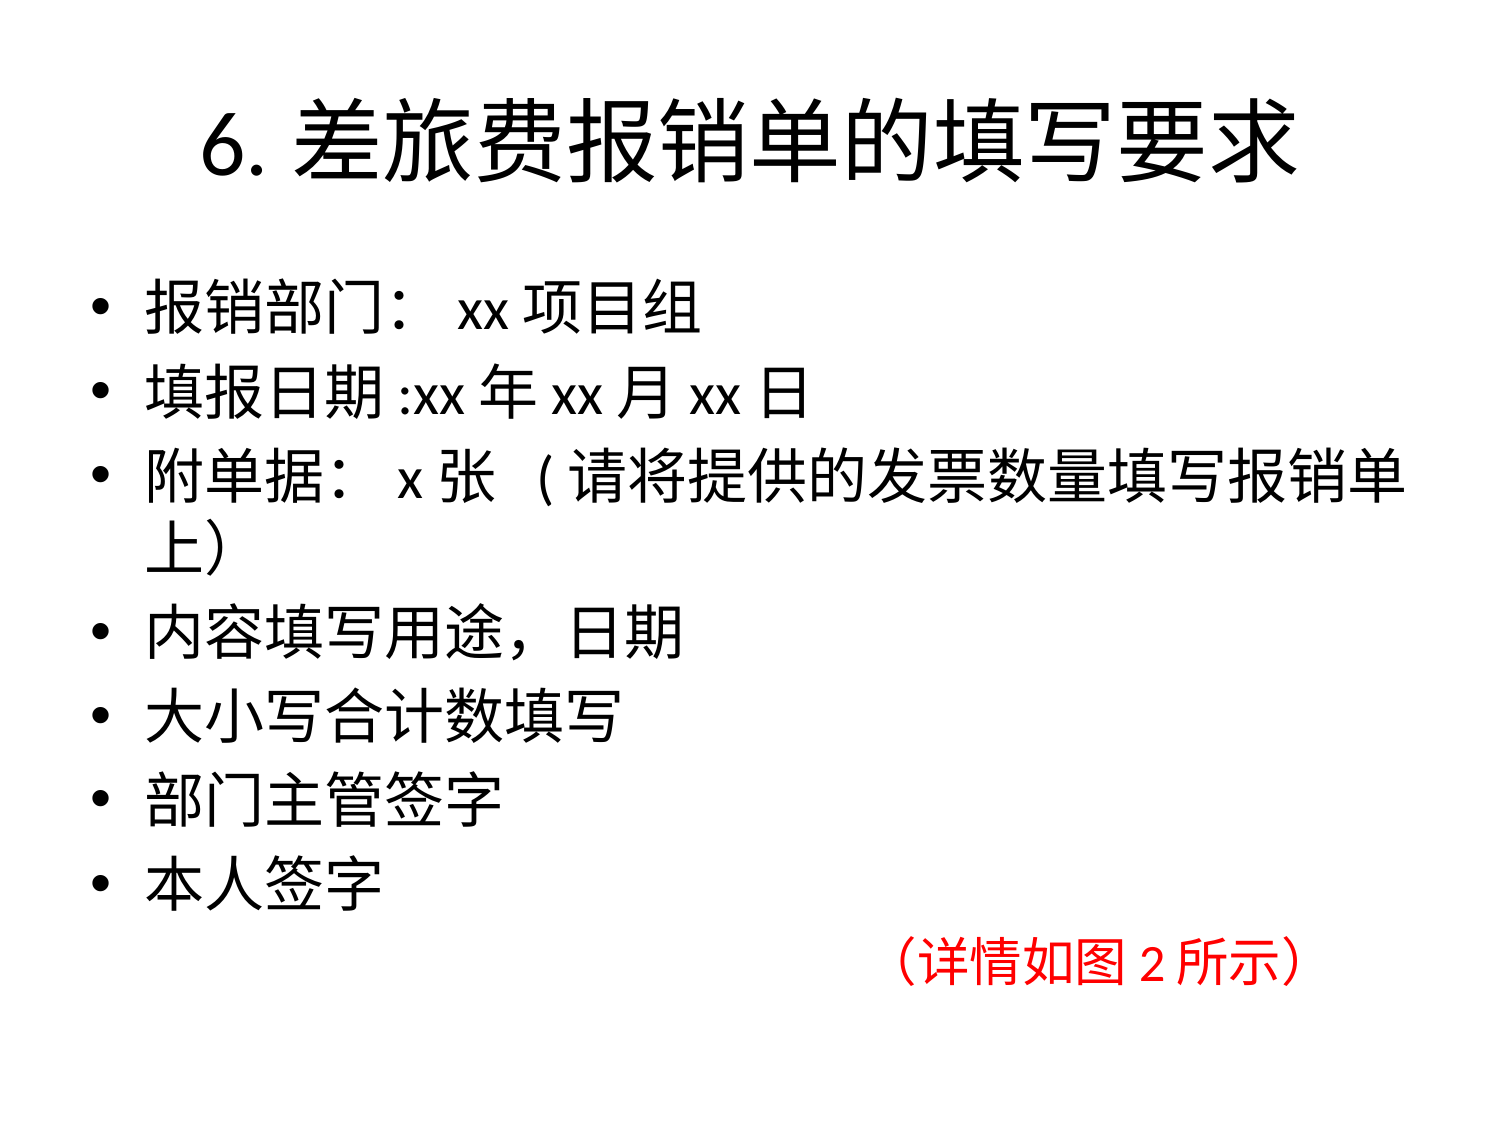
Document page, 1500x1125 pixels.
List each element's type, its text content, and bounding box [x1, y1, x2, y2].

list 报销部门：xx项目组 填报日期:xx年xx月xx日 附单据：x张 (请将提供的发票数量填写报销单上） 内容填写用途，日期 大小写合计数填写 部门主管签字 本人签字 （详情如图2所示） [75, 262, 1425, 1005]
title 6.差旅费报销单的填写要求 [75, 45, 1425, 233]
